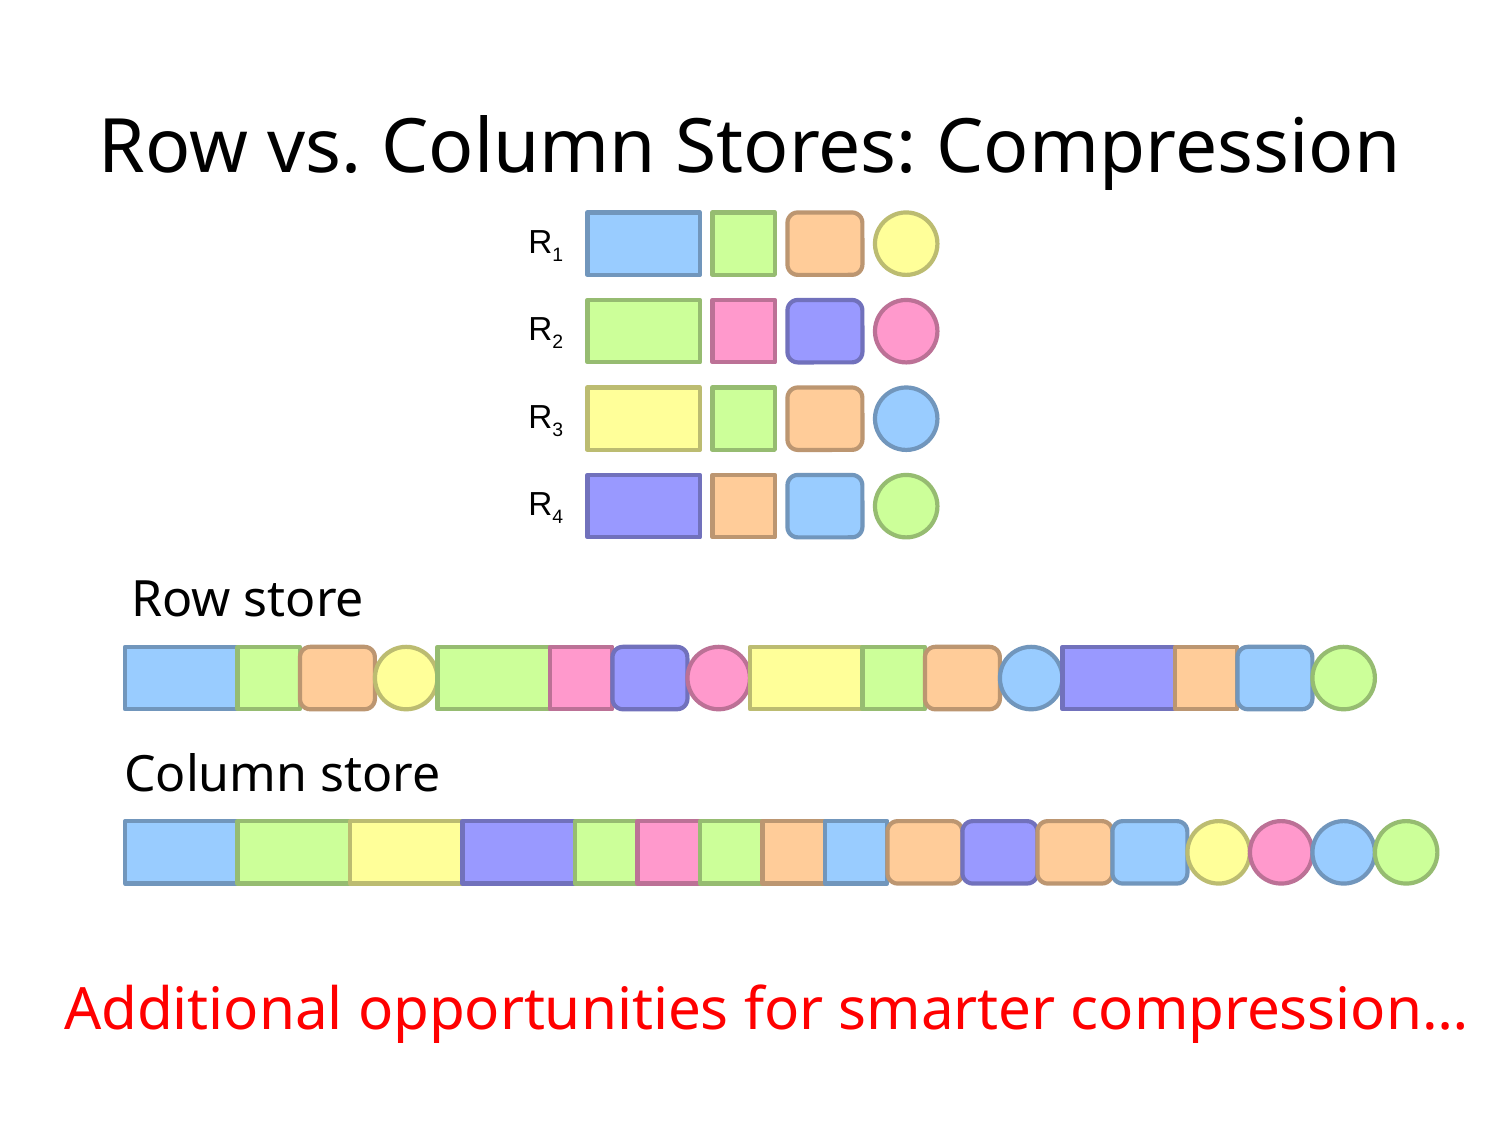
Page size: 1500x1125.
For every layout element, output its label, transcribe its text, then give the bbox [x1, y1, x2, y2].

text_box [512, 212, 938, 538]
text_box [124, 558, 1376, 710]
text_box Additional opportunities for smarter compression… [49, 964, 1484, 1049]
text_box Row vs. Column Stores: Compression [0, 90, 1500, 203]
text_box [124, 733, 1438, 884]
